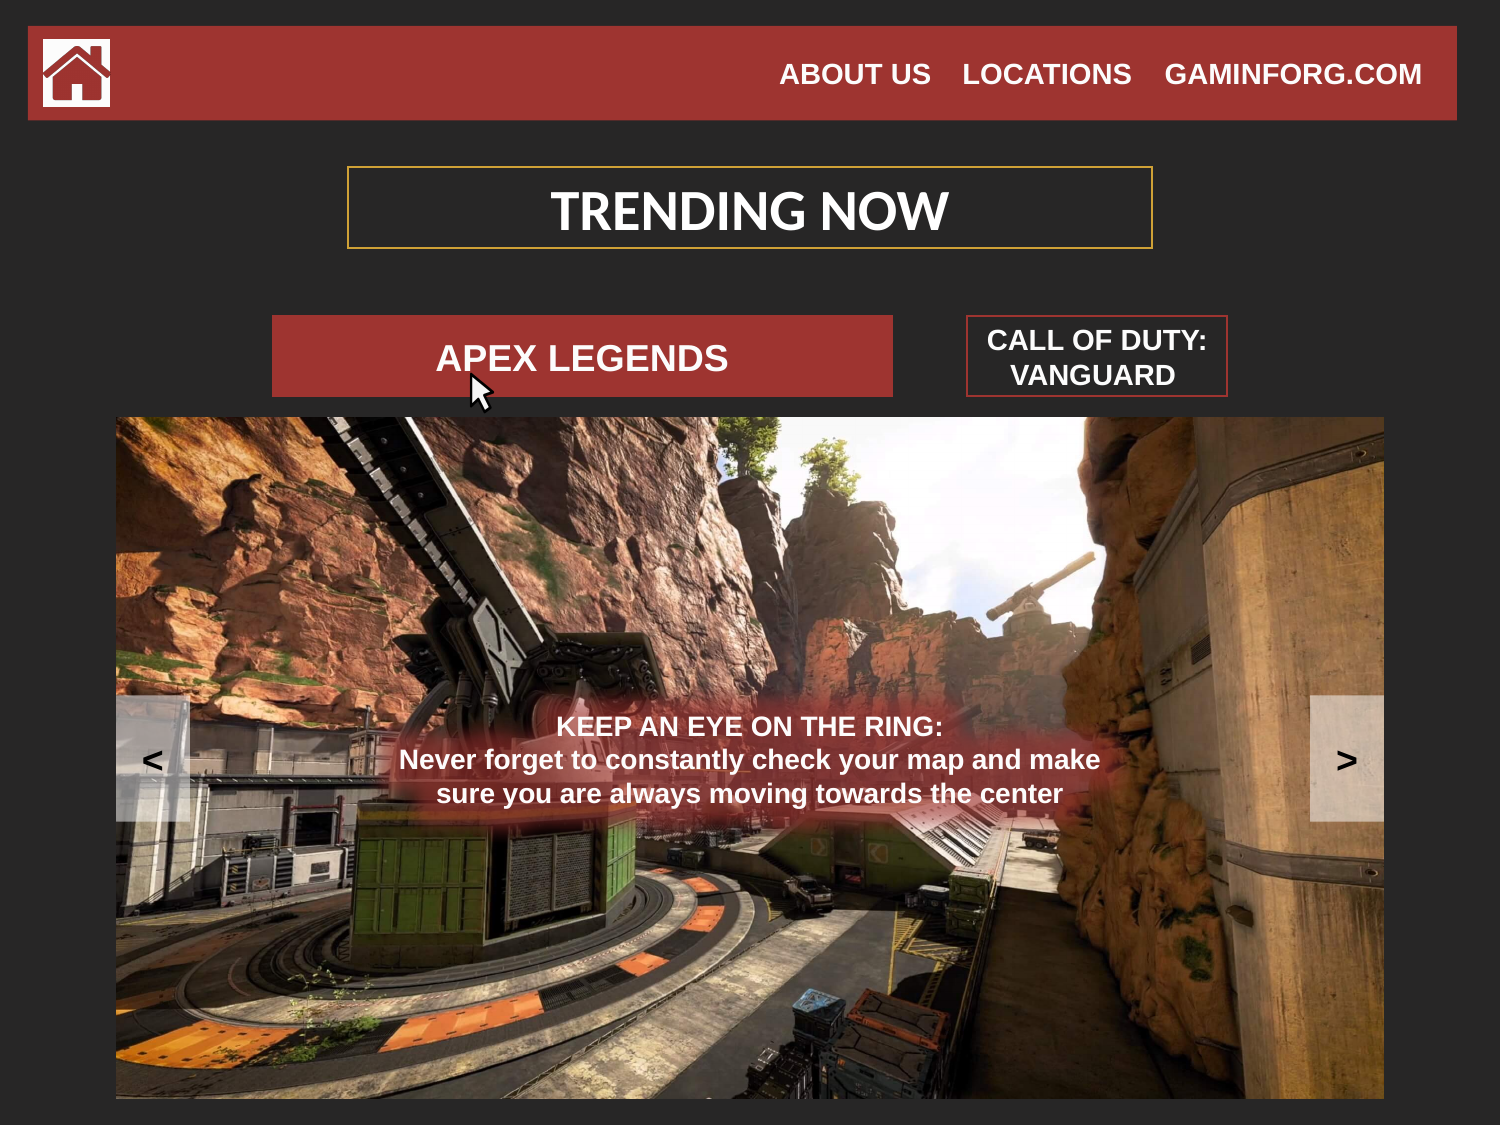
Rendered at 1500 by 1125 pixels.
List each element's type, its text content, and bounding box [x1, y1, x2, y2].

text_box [27, 25, 1500, 121]
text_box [361, 673, 1139, 844]
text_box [116, 417, 1384, 1100]
text_box TRENDING NOW [347, 166, 1153, 249]
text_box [272, 315, 1228, 397]
picture [468, 371, 496, 415]
